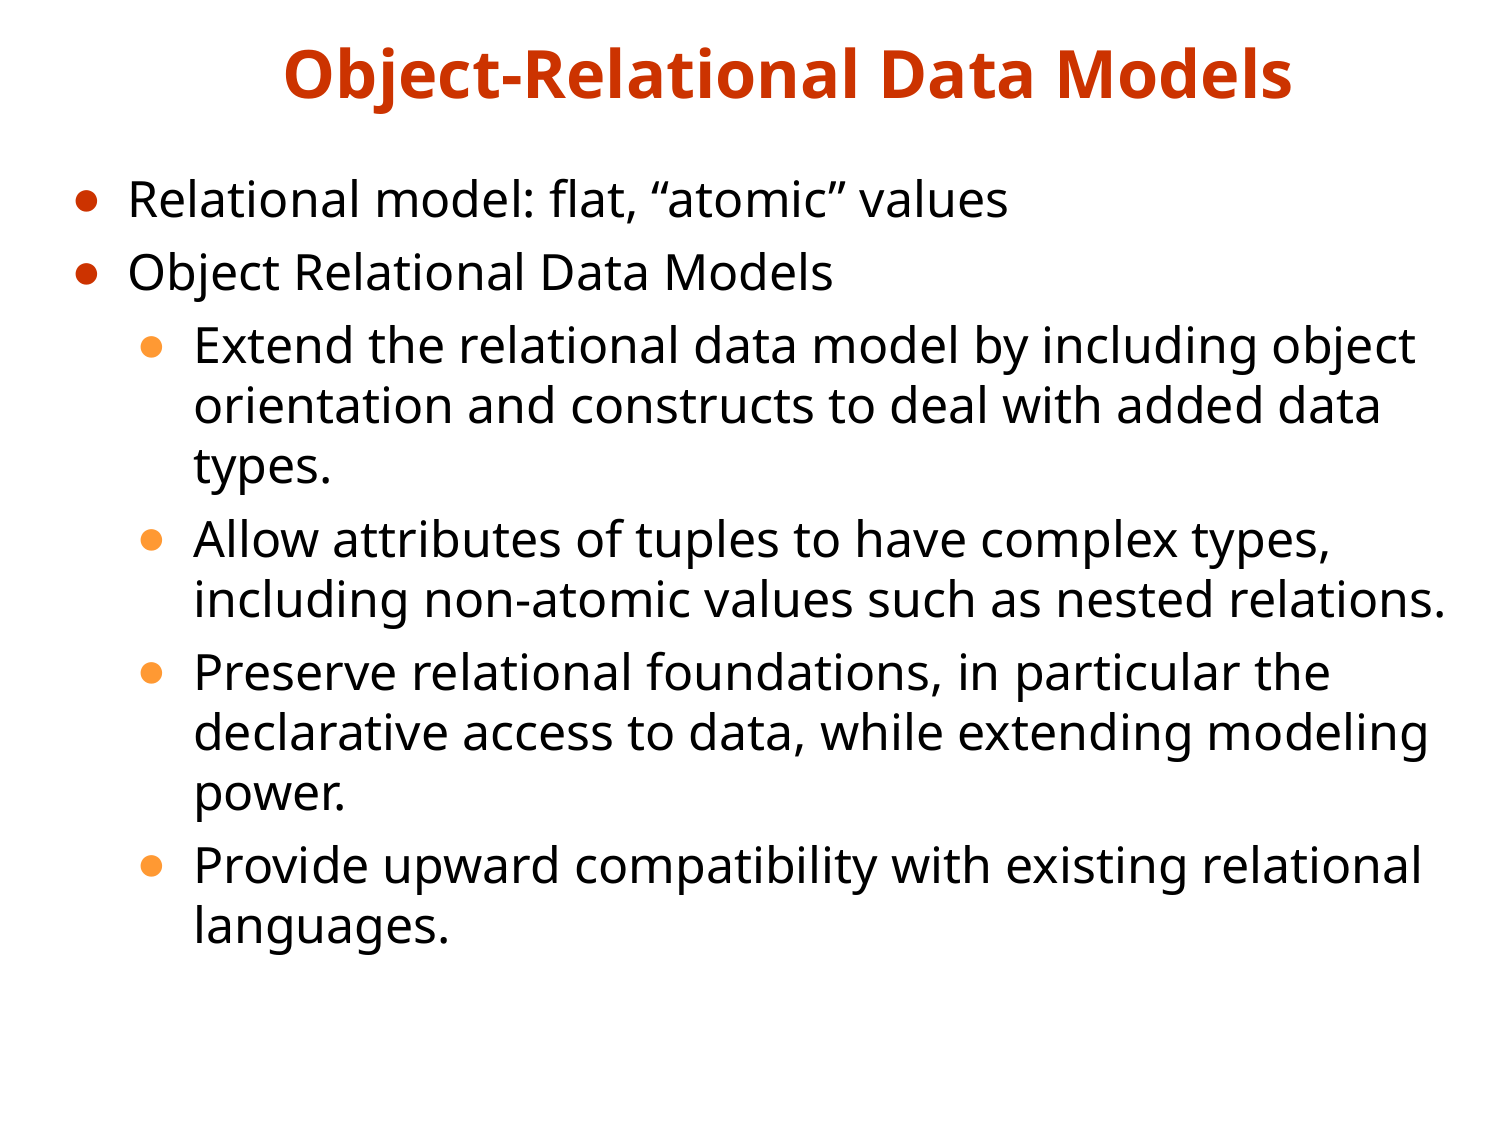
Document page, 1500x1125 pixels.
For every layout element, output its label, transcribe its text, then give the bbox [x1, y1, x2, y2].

list Relational model: flat, “atomic” values Object Relational Data Models Extend the relational data model by including object orientation and constructs to deal with added data types. Allow attributes of tuples to have complex types, including non-atomic values such as nested relations. Preserve relational foundations, in particular the declarative access to data, while extending modeling power. Provide upward compatibility with existing relational languages. [56, 160, 1466, 1058]
title Object-Relational Data Models [126, 19, 1451, 120]
